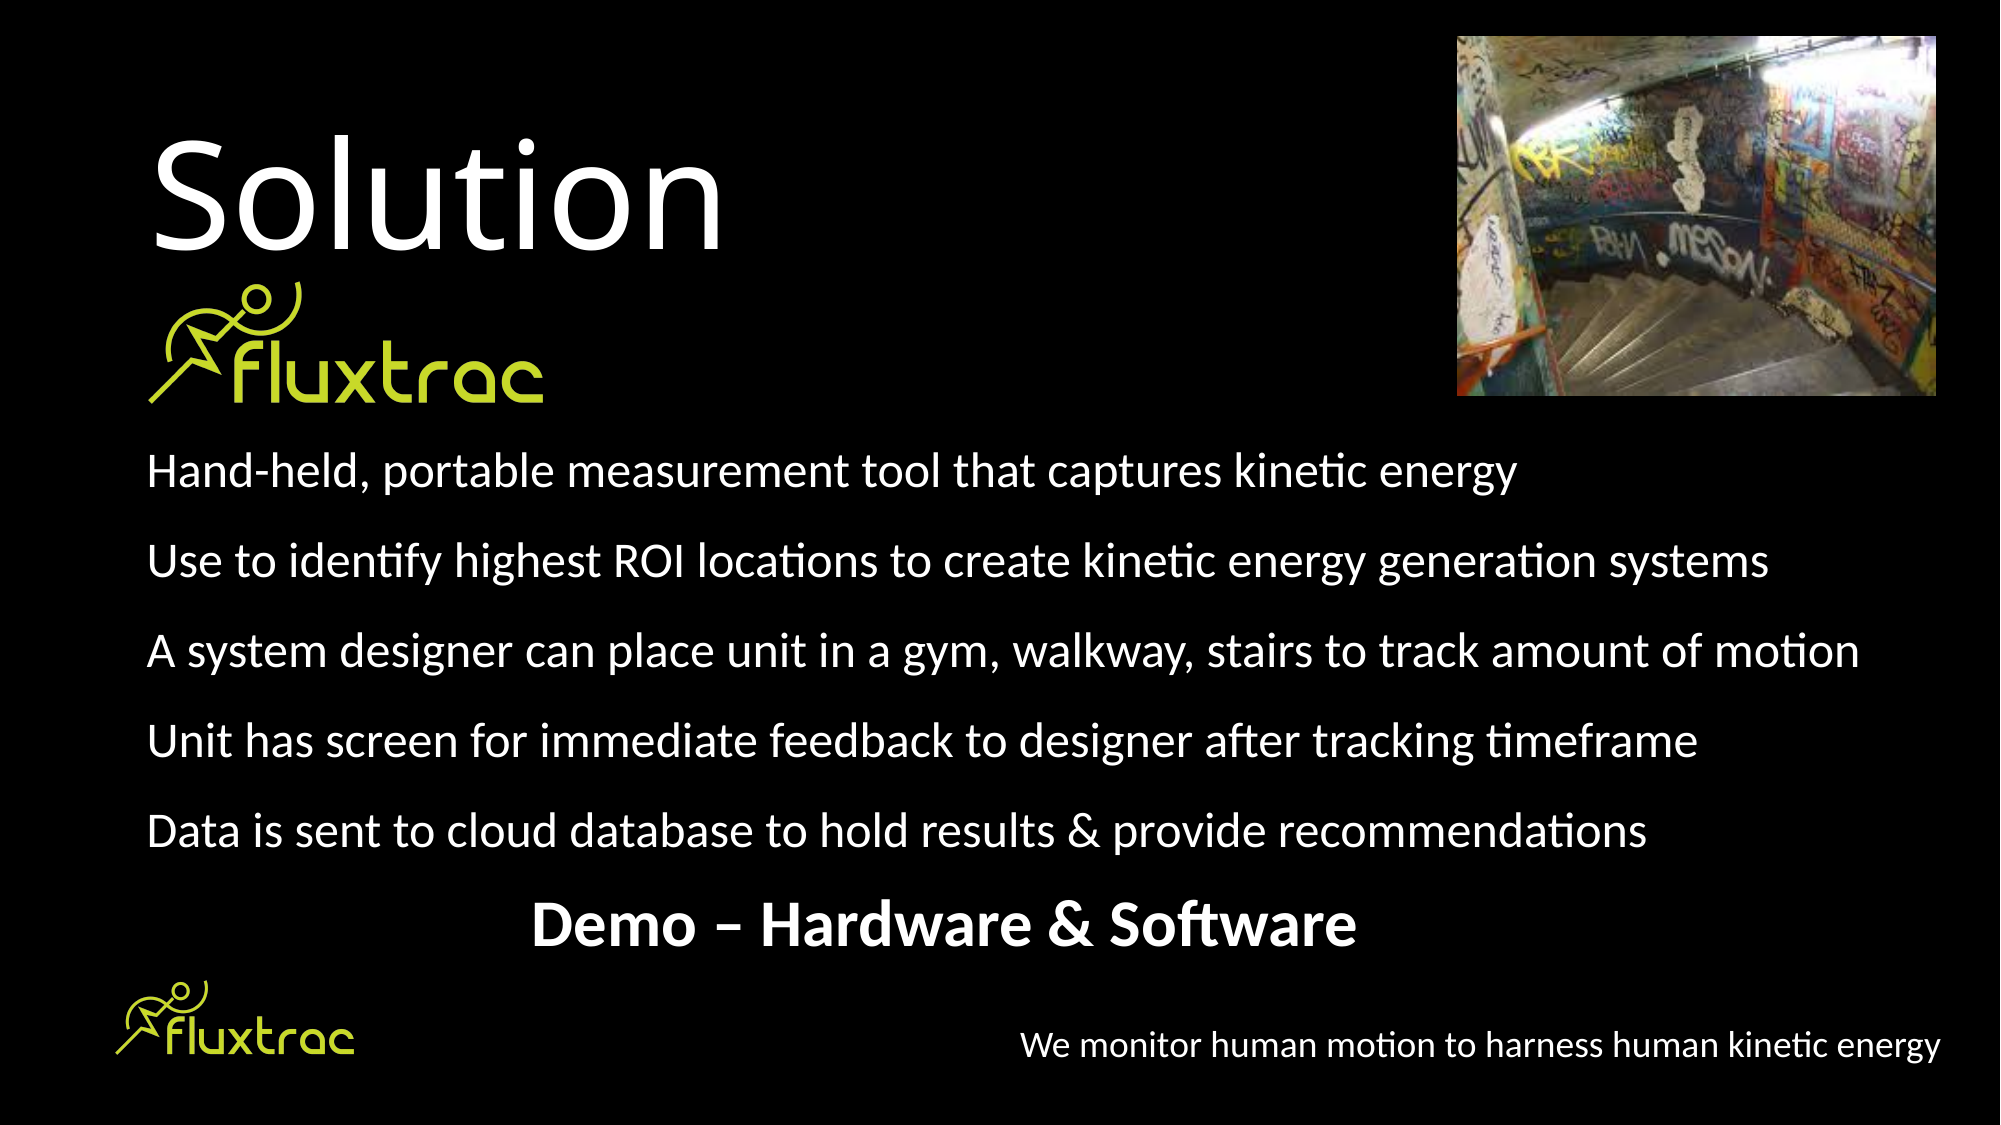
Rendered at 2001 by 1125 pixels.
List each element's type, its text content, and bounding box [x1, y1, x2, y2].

title Solution [134, 91, 1457, 260]
text_box Hand-held, portable measurement tool that captures kinetic energy Use to identify highest ROI locations to create kinetic energy generation systems A system designer can place unit in a gym, walkway, stairs to track amount of motion Unit has screen for immediate feedback to designer after tracking timeframe Data is sent to cloud database to hold results & provide recommendations [131, 260, 1909, 865]
picture [1457, 36, 1936, 396]
picture [115, 980, 354, 1055]
picture [148, 281, 543, 404]
text_box Demo – Hardware & Software [399, 872, 1491, 968]
